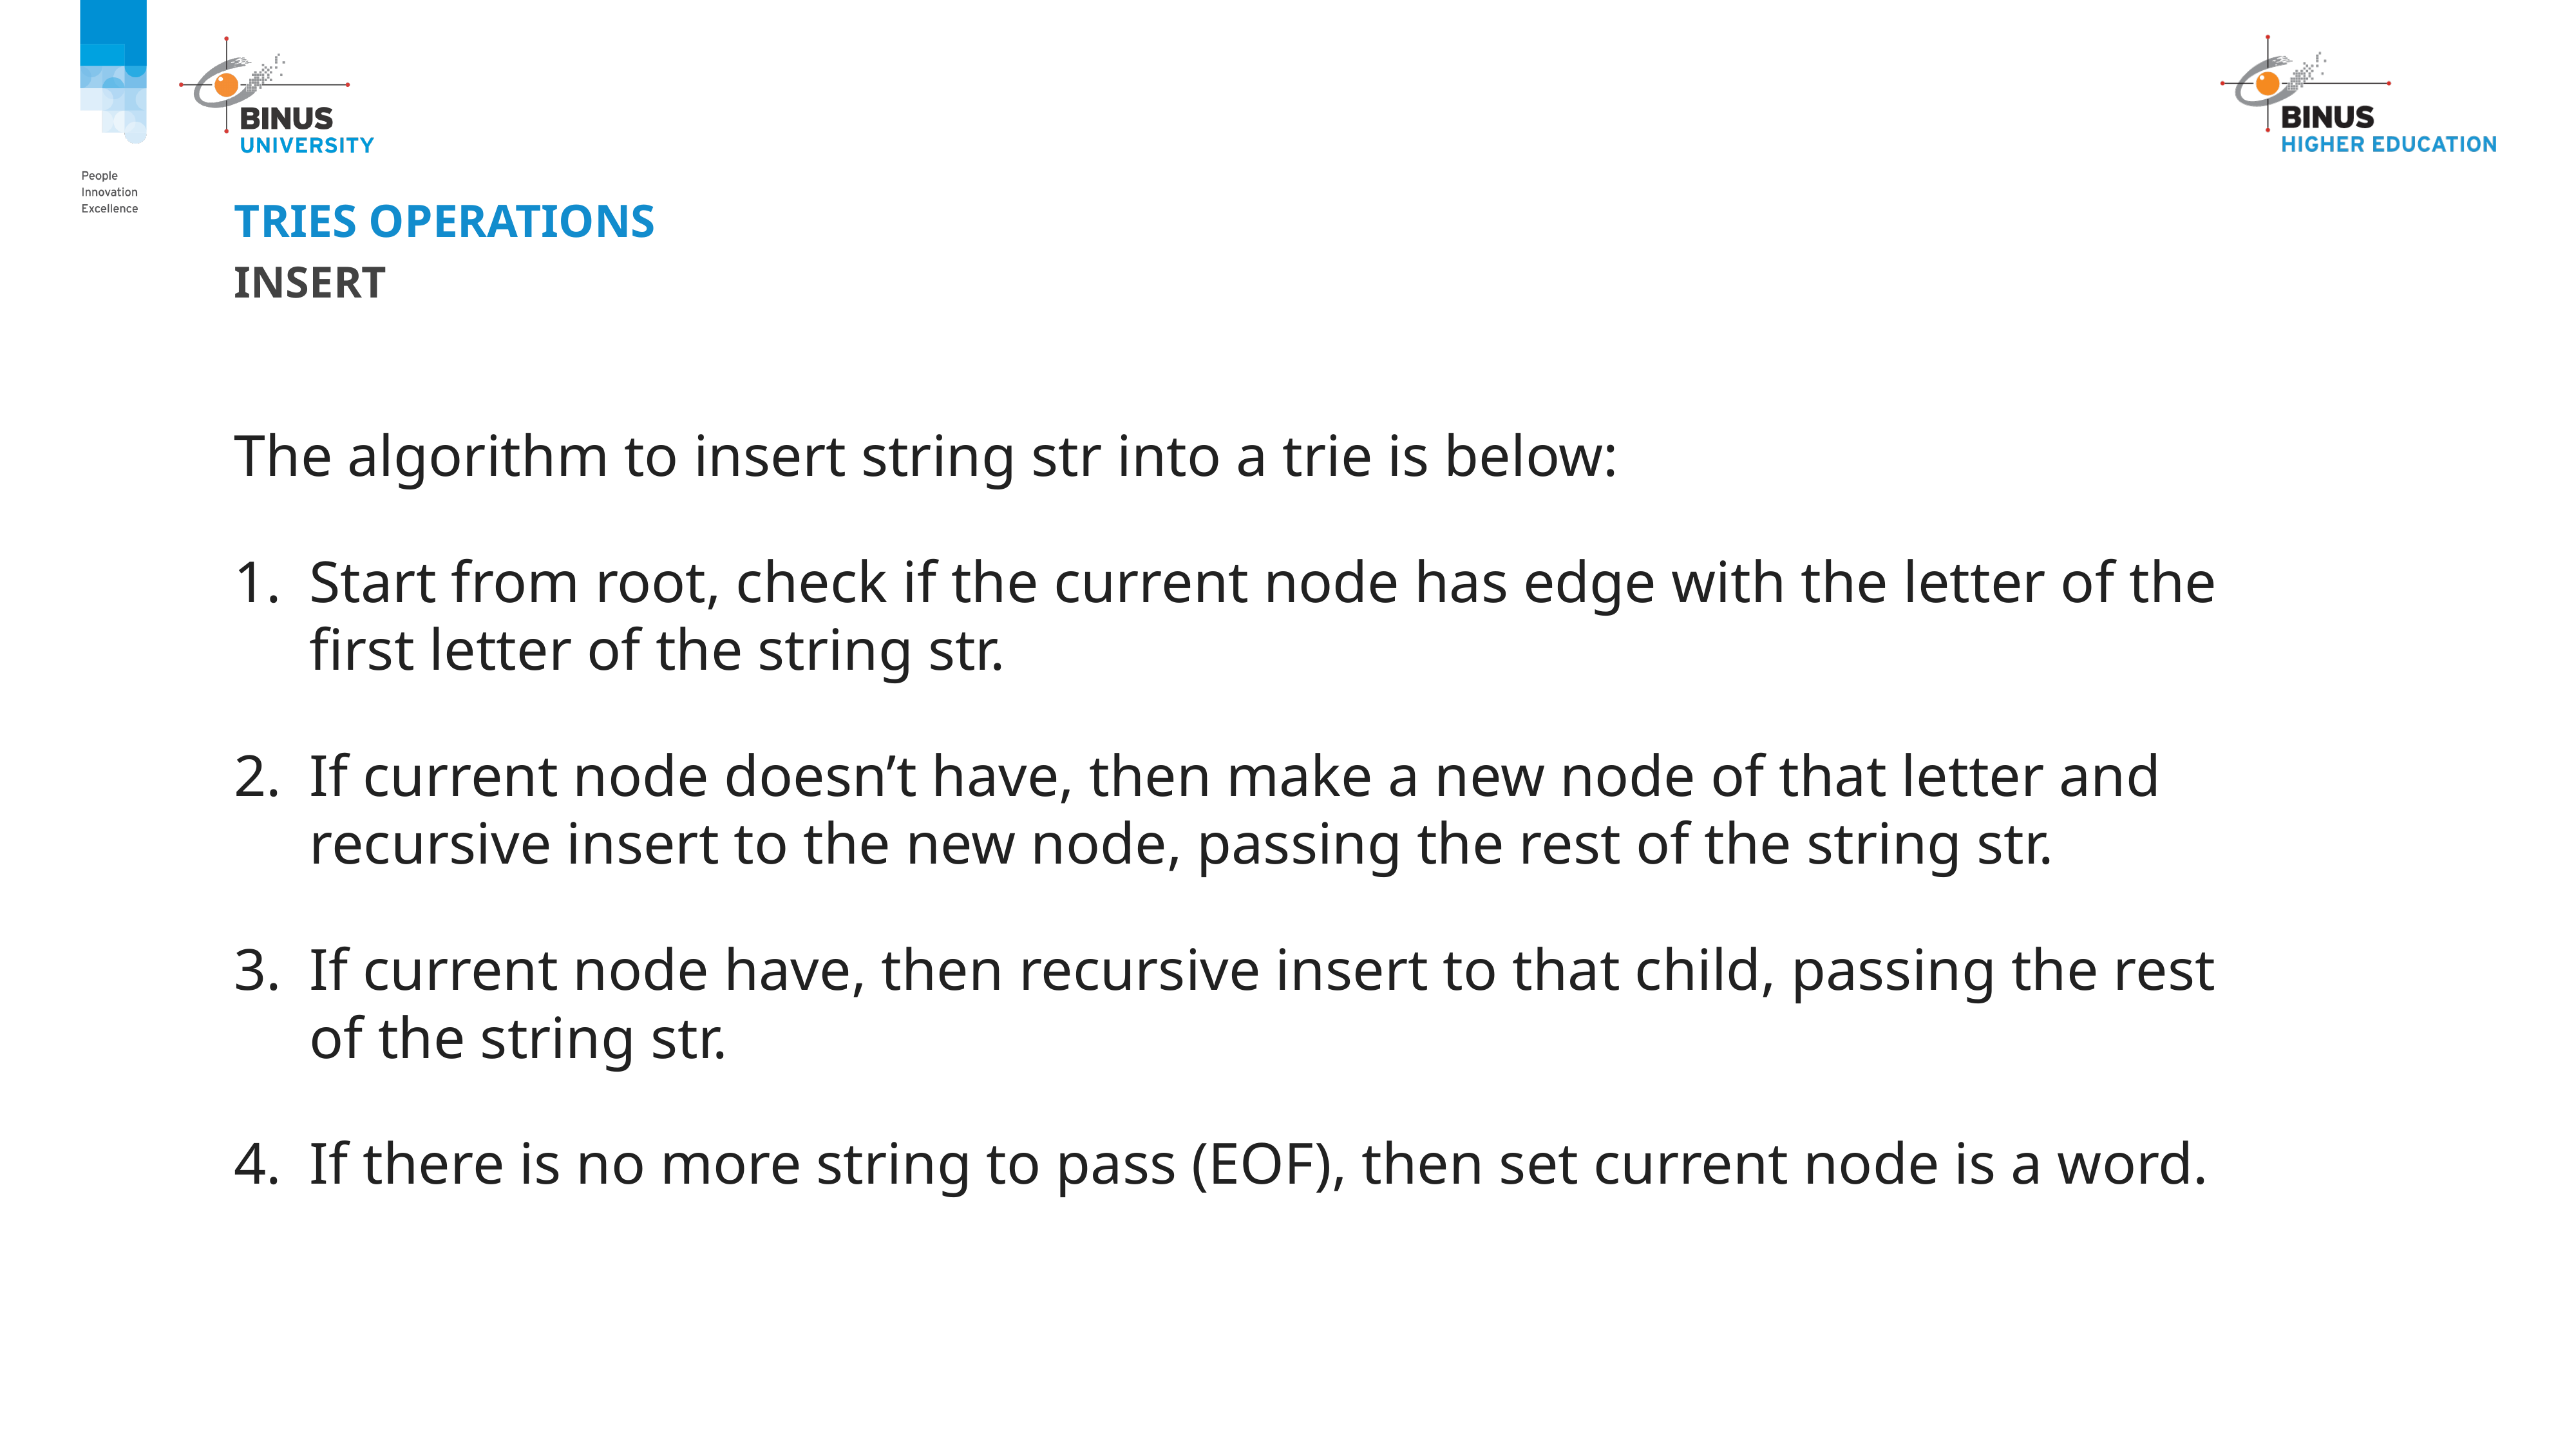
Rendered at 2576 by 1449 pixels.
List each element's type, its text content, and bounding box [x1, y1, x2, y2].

title Tries Operations [228, 197, 1784, 252]
picture [2199, 0, 2496, 156]
picture [80, 66, 147, 144]
list The algorithm to insert string str into a trie is below: Start from root, check if the current node has edge with the letter of the first letter of the string str. If current node doesn’t have, then make a new node of that letter and recursive insert to the new node, passing the rest of the string str. If current node have, then recursive insert to that child, passing the rest of the string str. If there is no more string to pass (EOF), then set current node is a word. [228, 413, 2273, 1252]
picture [81, 146, 146, 213]
list Insert [228, 255, 1262, 341]
picture [174, 25, 374, 161]
